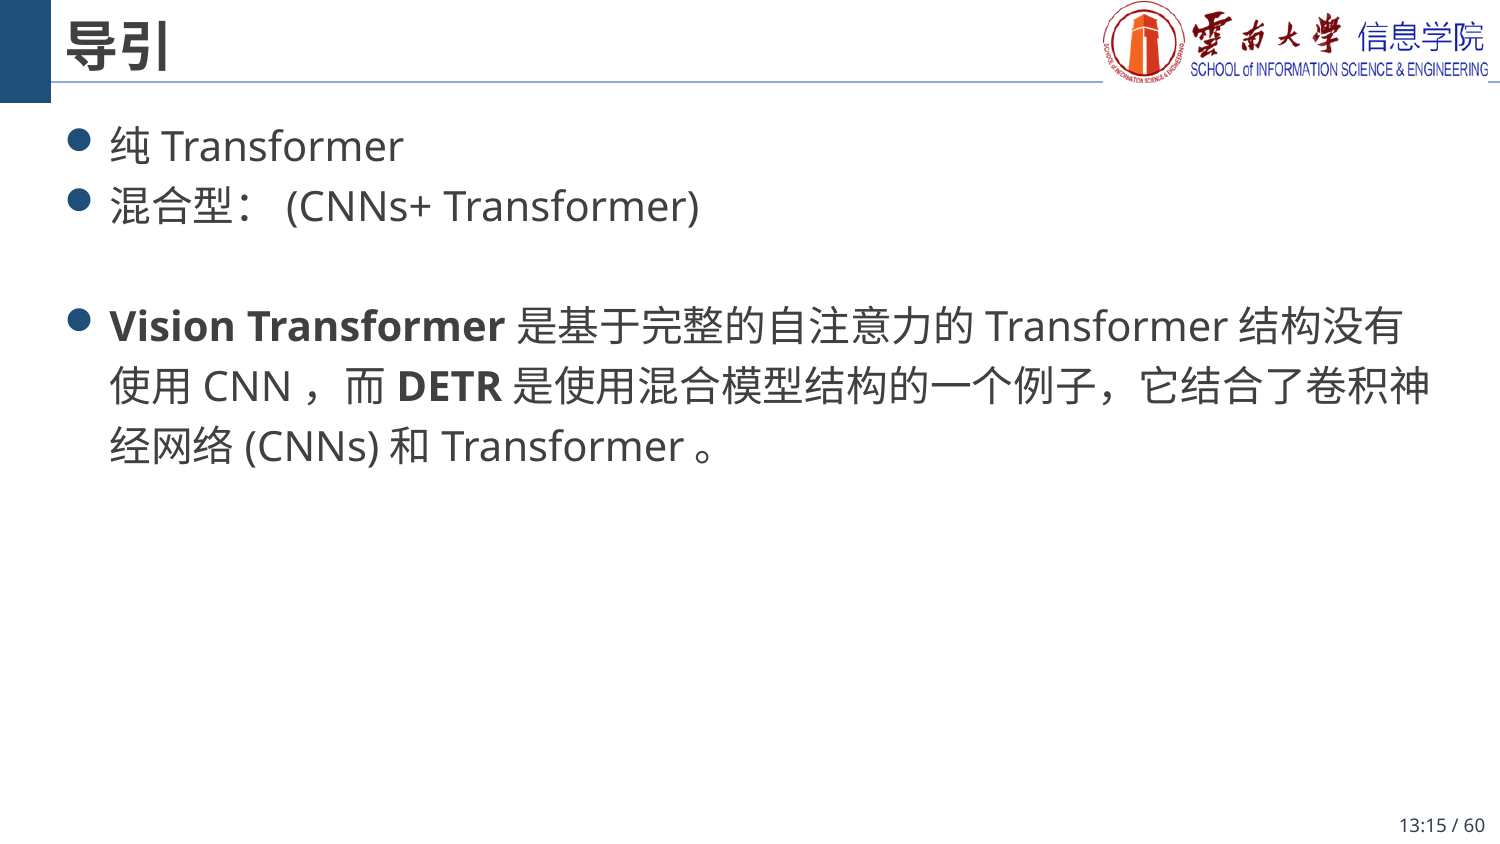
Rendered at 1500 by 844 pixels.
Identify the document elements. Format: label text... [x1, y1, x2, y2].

list 纯Transformer 混合型：(CNNs+ Transformer) Vision Transformer是基于完整的自注意力的Transformer结构没有使用CNN，而DETR是使用混合模型结构的一个例子，它结合了卷积神经网络(CNNs)和Transformer。 [49, 102, 1448, 779]
title 导引 [49, 10, 886, 85]
picture [1103, 1, 1488, 83]
